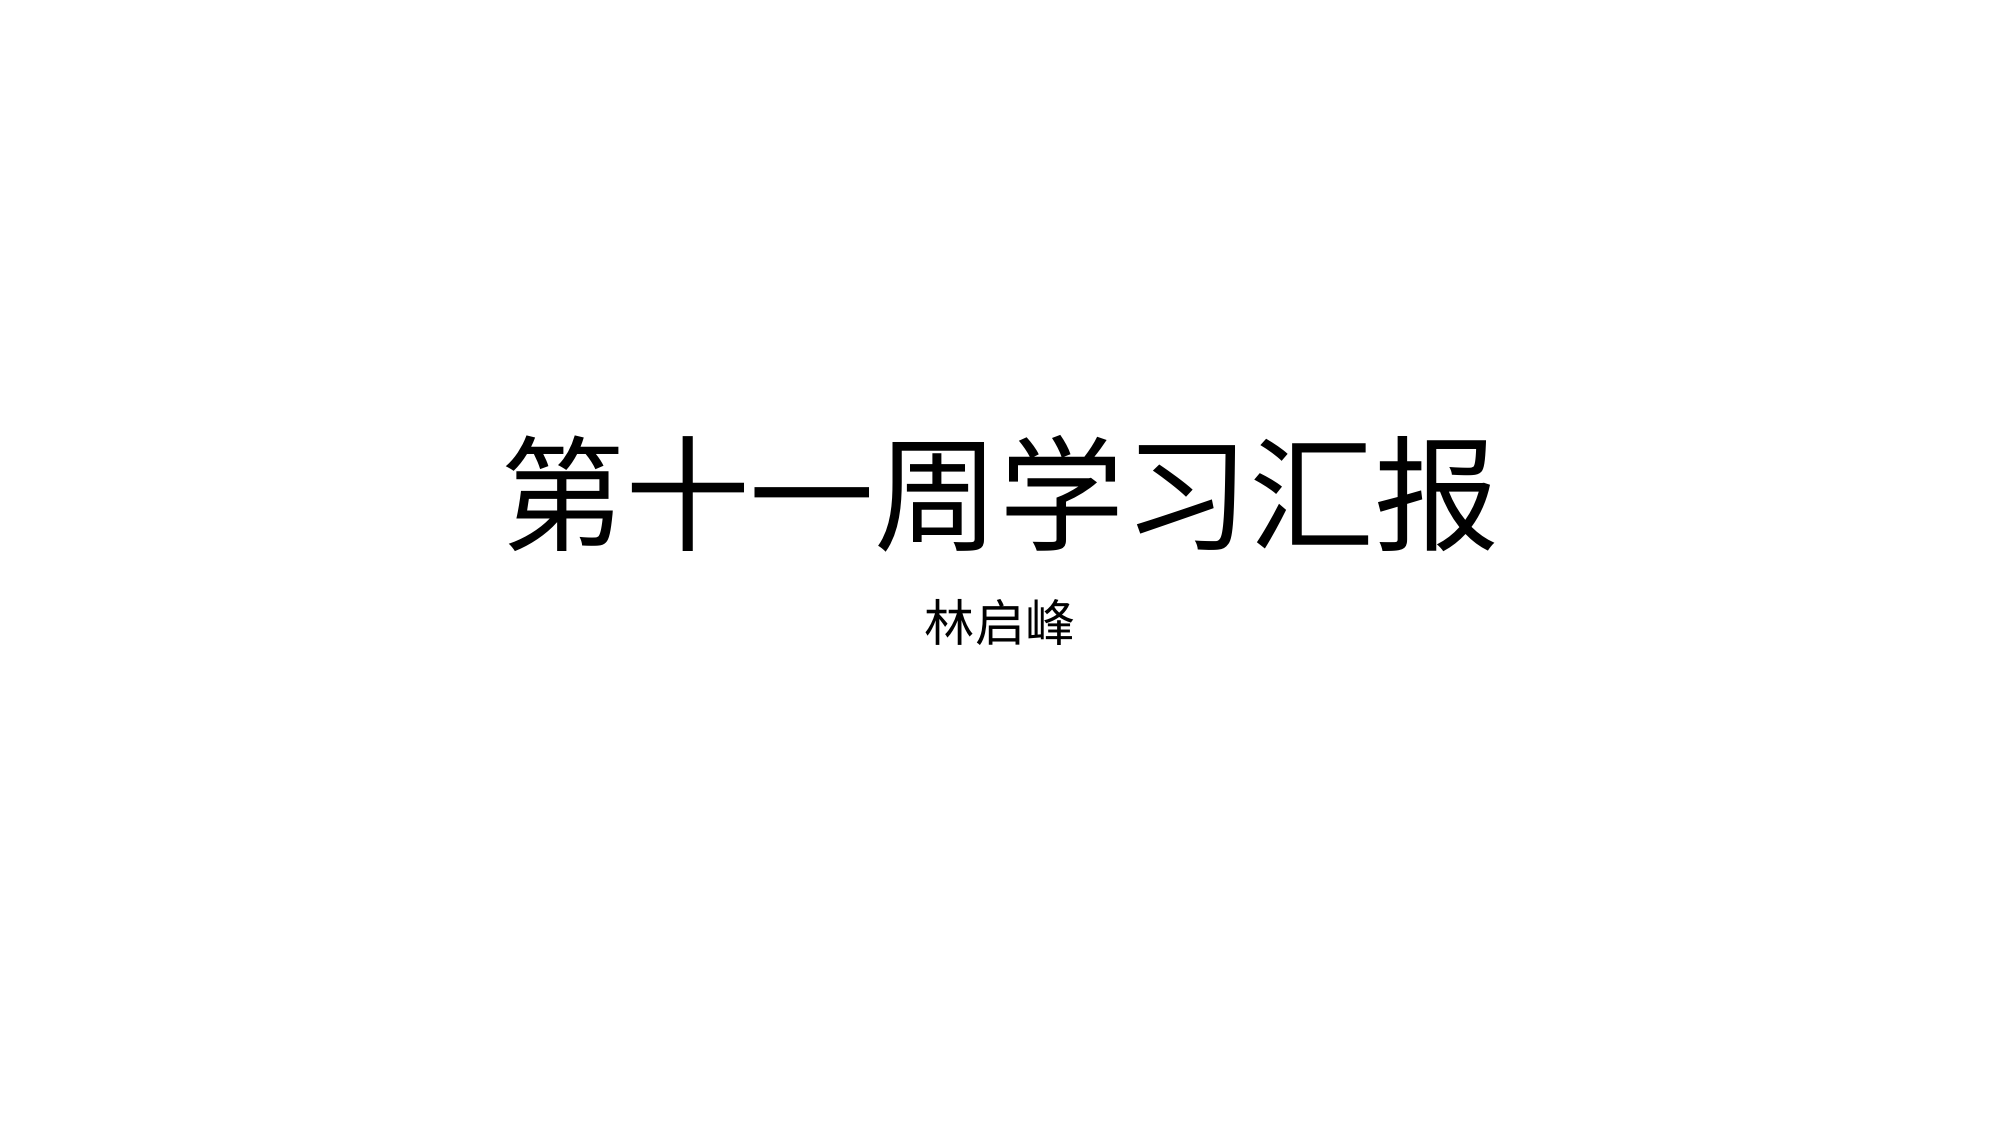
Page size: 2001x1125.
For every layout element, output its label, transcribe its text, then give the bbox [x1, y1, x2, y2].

title 第十一周学习汇报 [249, 184, 1750, 576]
subtitle 林启峰 [249, 590, 1750, 863]
